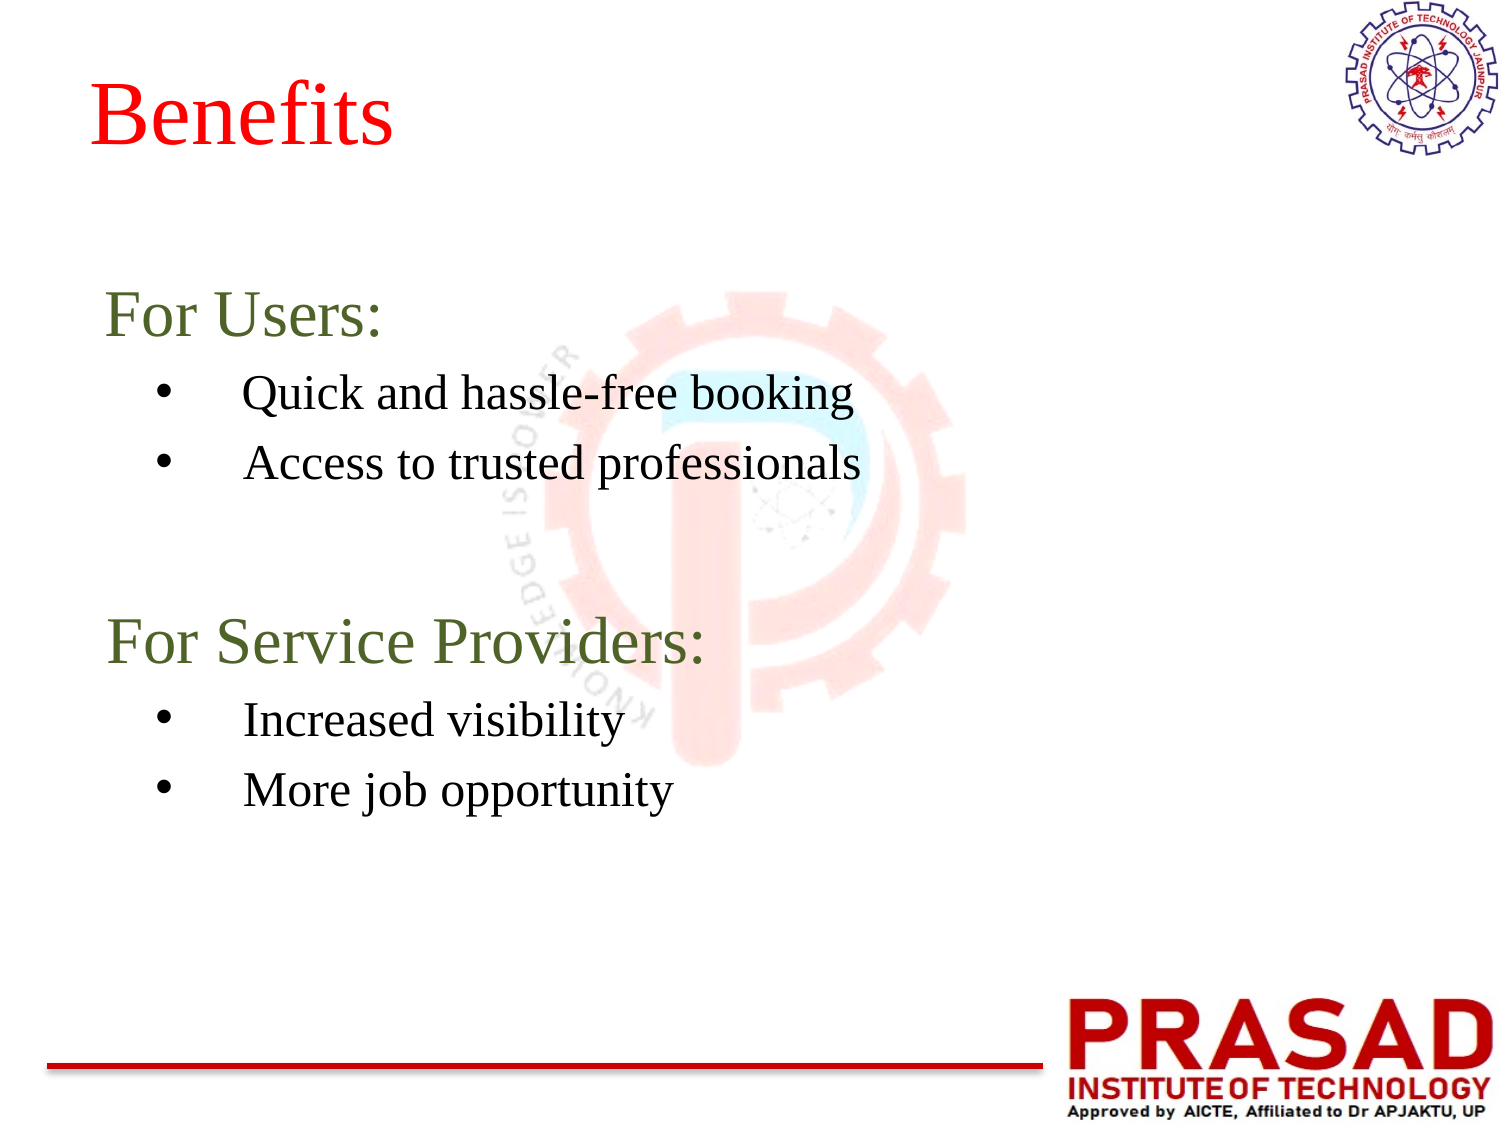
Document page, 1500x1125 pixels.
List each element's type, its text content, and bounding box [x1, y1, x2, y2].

picture [1343, 0, 1500, 157]
picture [1066, 996, 1500, 1125]
list For Users: Quick and hassle-free booking Access to trusted professionals For Service Providers: Increased visibility More job opportunity [75, 262, 1425, 1005]
title Benefits [75, 45, 1425, 233]
